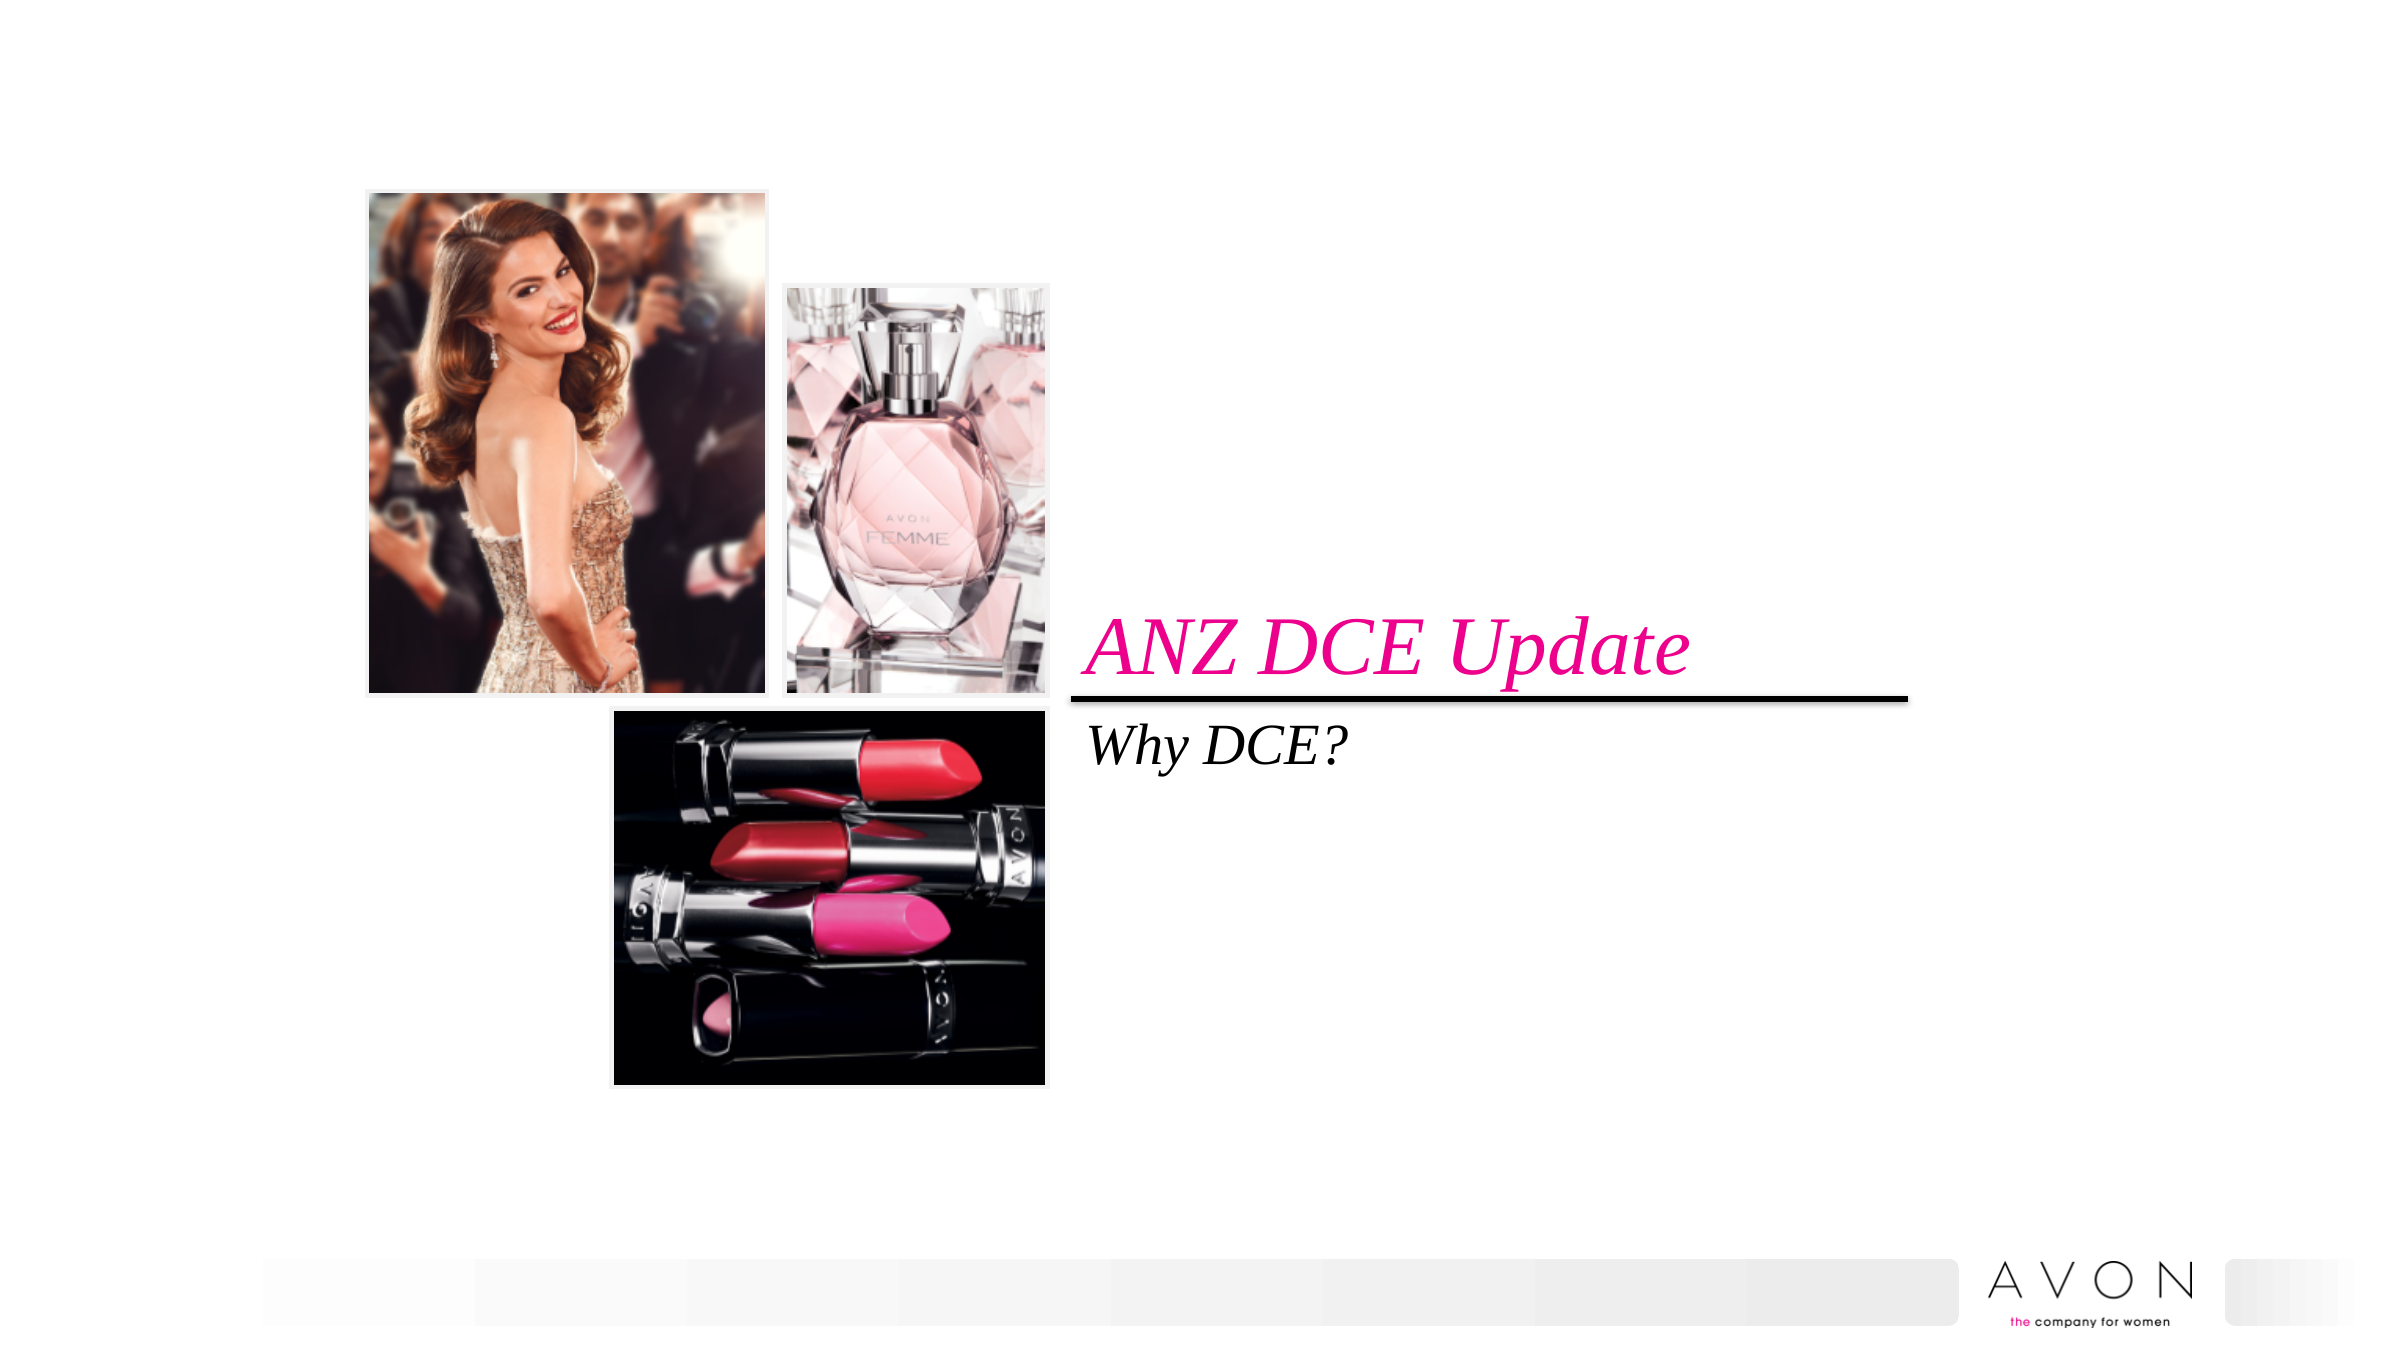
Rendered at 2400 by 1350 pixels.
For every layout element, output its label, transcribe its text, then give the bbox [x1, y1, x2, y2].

picture [1988, 1261, 2192, 1328]
title ANZ DCE Update [1070, 473, 2202, 698]
list Why DCE? [1070, 698, 2202, 1200]
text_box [368, 192, 1046, 1086]
